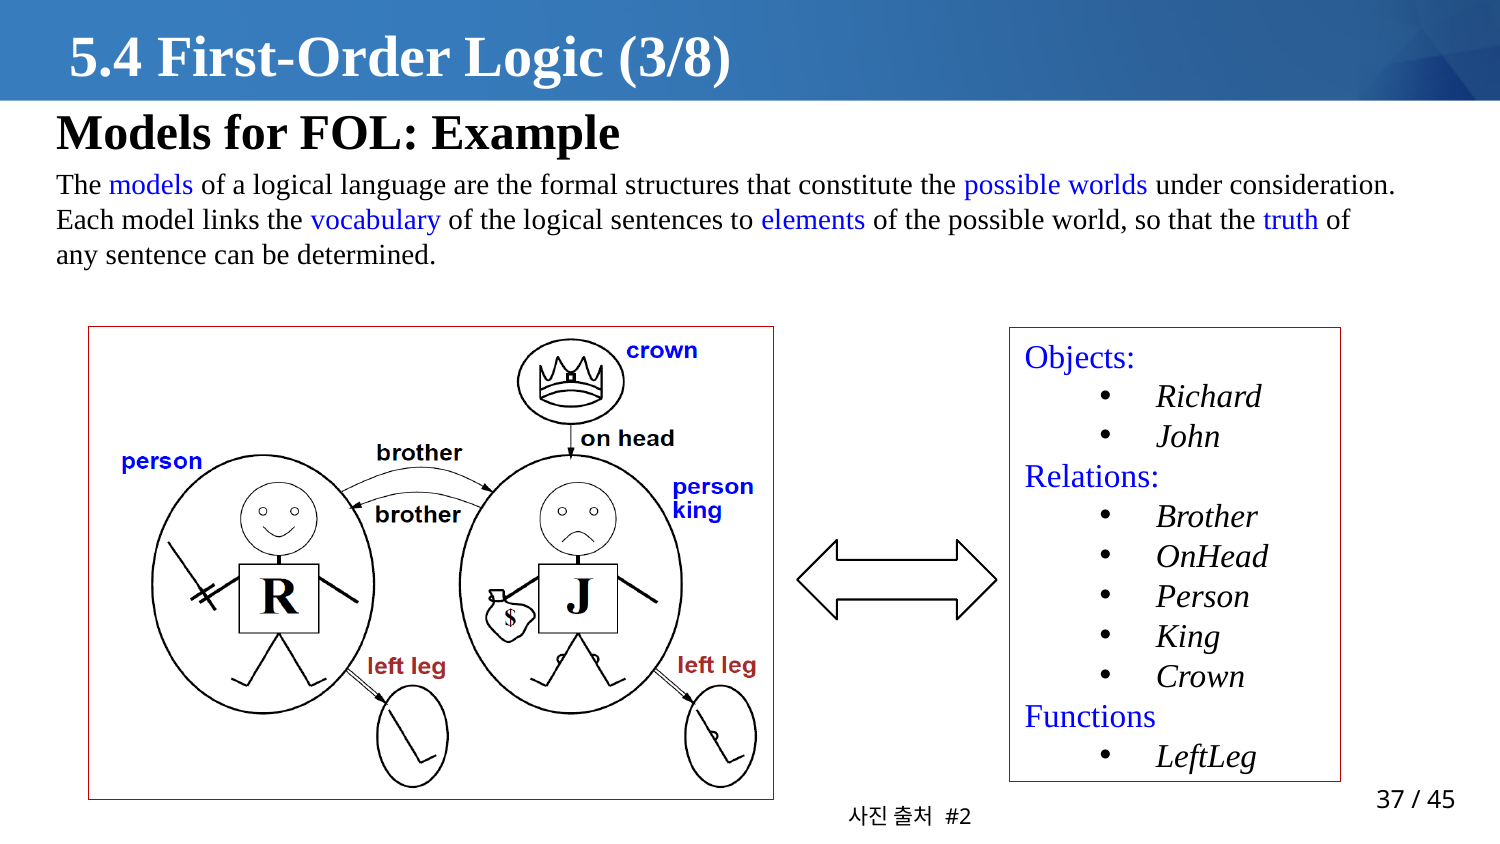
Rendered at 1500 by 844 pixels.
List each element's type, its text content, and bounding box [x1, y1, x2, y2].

text_box Objects: Richard John Relations: Brother OnHead Person King Crown Functions LeftLeg [1009, 327, 1341, 782]
picture [88, 326, 774, 801]
text_box 사진 출처 #2 [833, 795, 1005, 837]
title 5.4 First-Order Logic (3/8) [55, 10, 1378, 95]
list Models for FOL: Example The models of a logical language are the formal structures that constitute the possible worlds under consideration. Each model links the vocabulary of the logical sentences to elements of the possible world, so that the truth of any sentence can be determined. [41, 6, 1412, 88]
picture [0, 0, 1500, 103]
text_box [797, 539, 997, 620]
